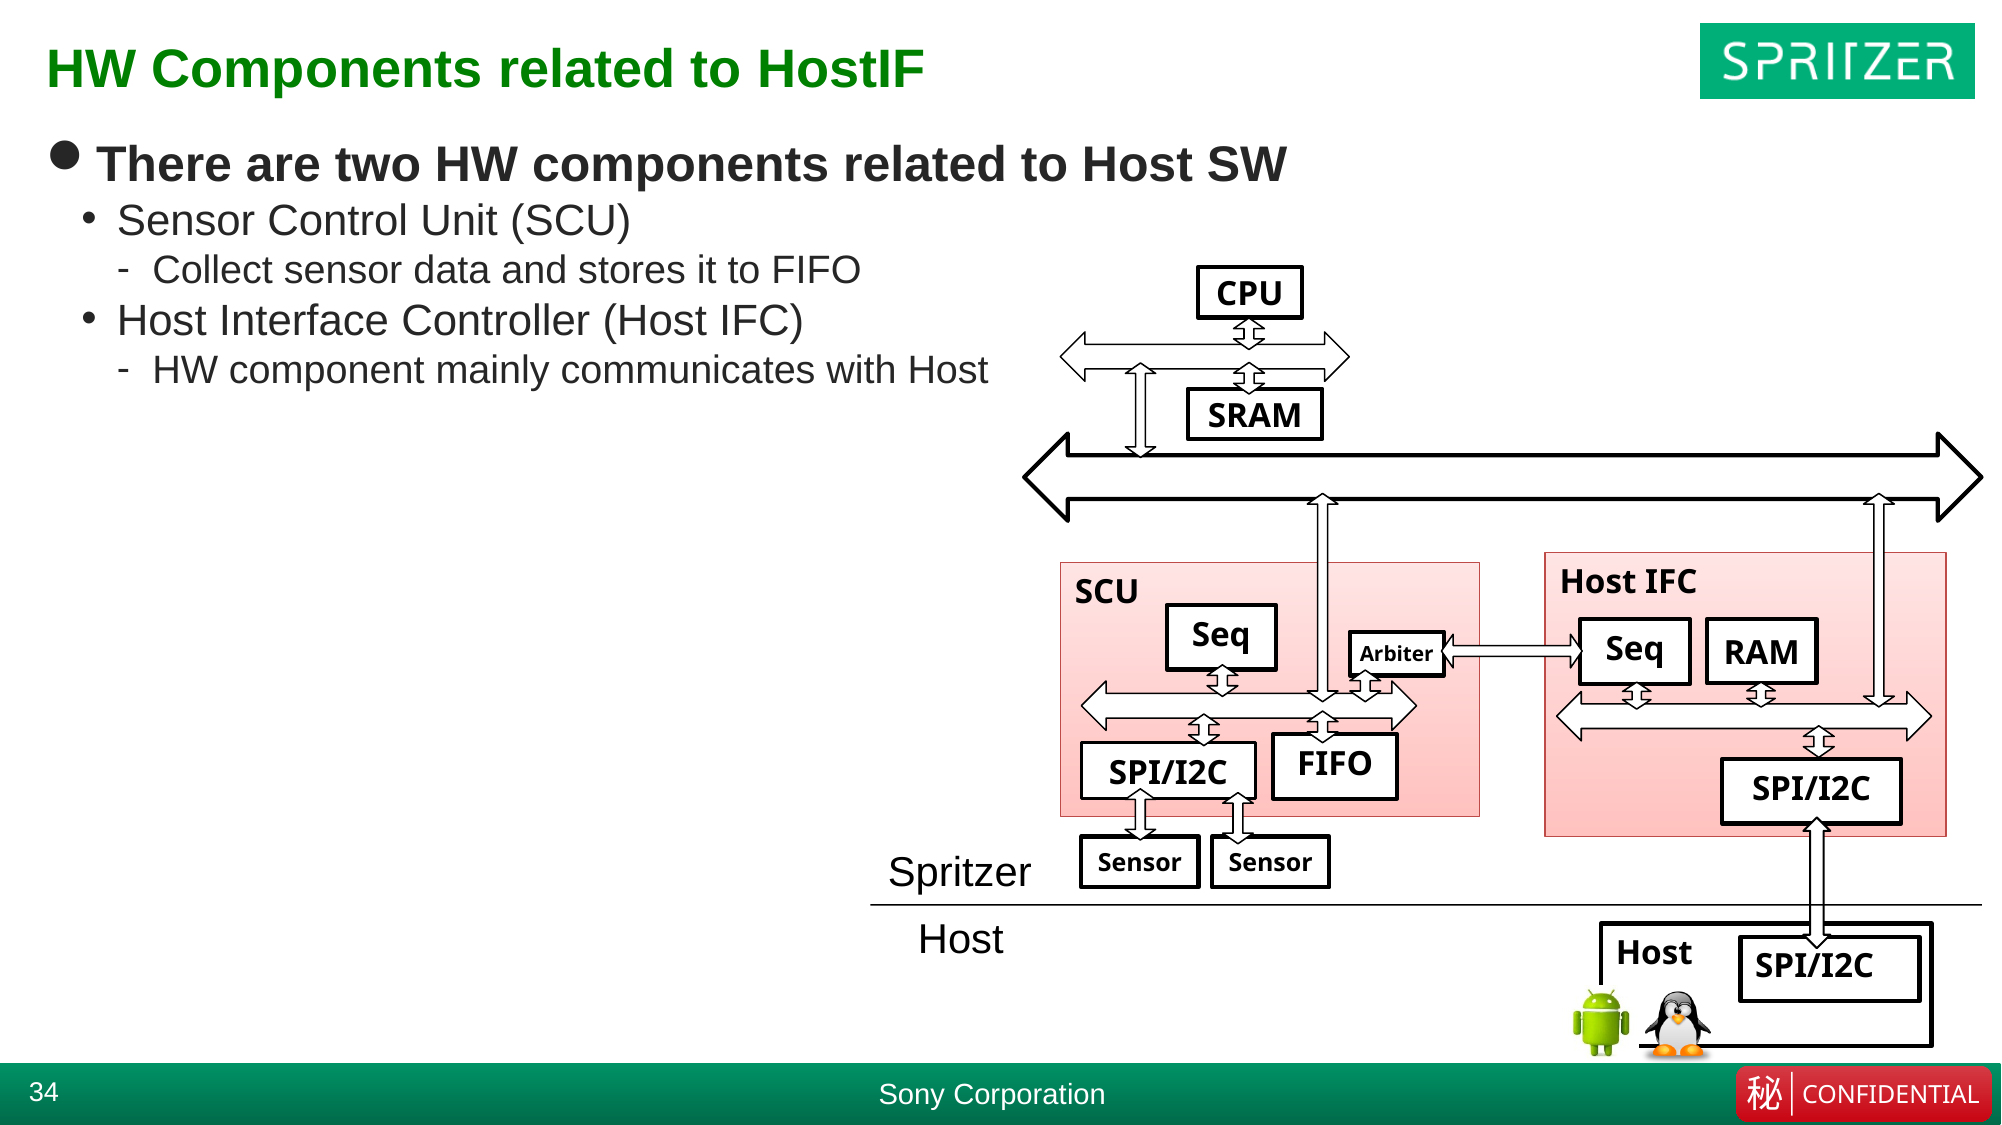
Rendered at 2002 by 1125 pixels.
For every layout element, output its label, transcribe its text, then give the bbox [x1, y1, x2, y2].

text_box [1207, 664, 1238, 697]
text_box SPI/I2C [1721, 759, 1902, 824]
text_box SCU [1328, 562, 1480, 693]
text_box There are two HW components related to Host SW Sensor Control Unit (SCU) Collect sensor data and stores it to FIFO Host Interface Controller (Host IFC) HW component mainly communicates with Host [46, 121, 1956, 1035]
text_box [1233, 362, 1265, 395]
text_box [1349, 670, 1381, 702]
text_box SPI/I2C [1740, 936, 1920, 1002]
text_box Host IFC [1544, 552, 1947, 837]
text_box [1803, 905, 1831, 949]
text_box Seq [1580, 618, 1690, 685]
text_box [1307, 493, 1339, 702]
text_box [1125, 788, 1156, 841]
text_box RAM [1707, 618, 1817, 684]
text_box [1863, 493, 1895, 707]
picture [1700, 23, 1975, 99]
text_box SCU [1209, 657, 1480, 817]
text_box SRAM [1187, 388, 1323, 439]
text_box SCU [1060, 562, 1317, 817]
text_box [1556, 691, 1932, 741]
text_box [1441, 634, 1583, 668]
text_box FIFO [1272, 734, 1397, 799]
text_box Sensor [1212, 836, 1330, 888]
text_box <number> [3, 1071, 75, 1110]
text_box [1803, 817, 1831, 904]
text_box [1233, 317, 1265, 350]
text_box SPI/I2C [1081, 742, 1256, 799]
text_box [1081, 681, 1417, 731]
text_box [1307, 711, 1339, 743]
text_box Spritzer [887, 844, 1032, 894]
text_box Sensor [1081, 836, 1199, 888]
text_box [1803, 725, 1835, 758]
text_box [1622, 682, 1651, 710]
text_box Host [1600, 923, 1932, 1047]
text_box Arbiter [1349, 631, 1444, 676]
text_box [1060, 331, 1350, 382]
text_box [1222, 792, 1254, 844]
text_box [1024, 433, 1982, 521]
text_box HW Components related to HostIF [45, 26, 1956, 99]
text_box Host [917, 911, 1004, 962]
text_box [1188, 714, 1220, 746]
picture [1562, 984, 1716, 1063]
text_box Seq [1166, 605, 1277, 670]
text_box [1125, 362, 1156, 458]
text_box CPU [1197, 267, 1302, 318]
text_box [1746, 682, 1776, 708]
